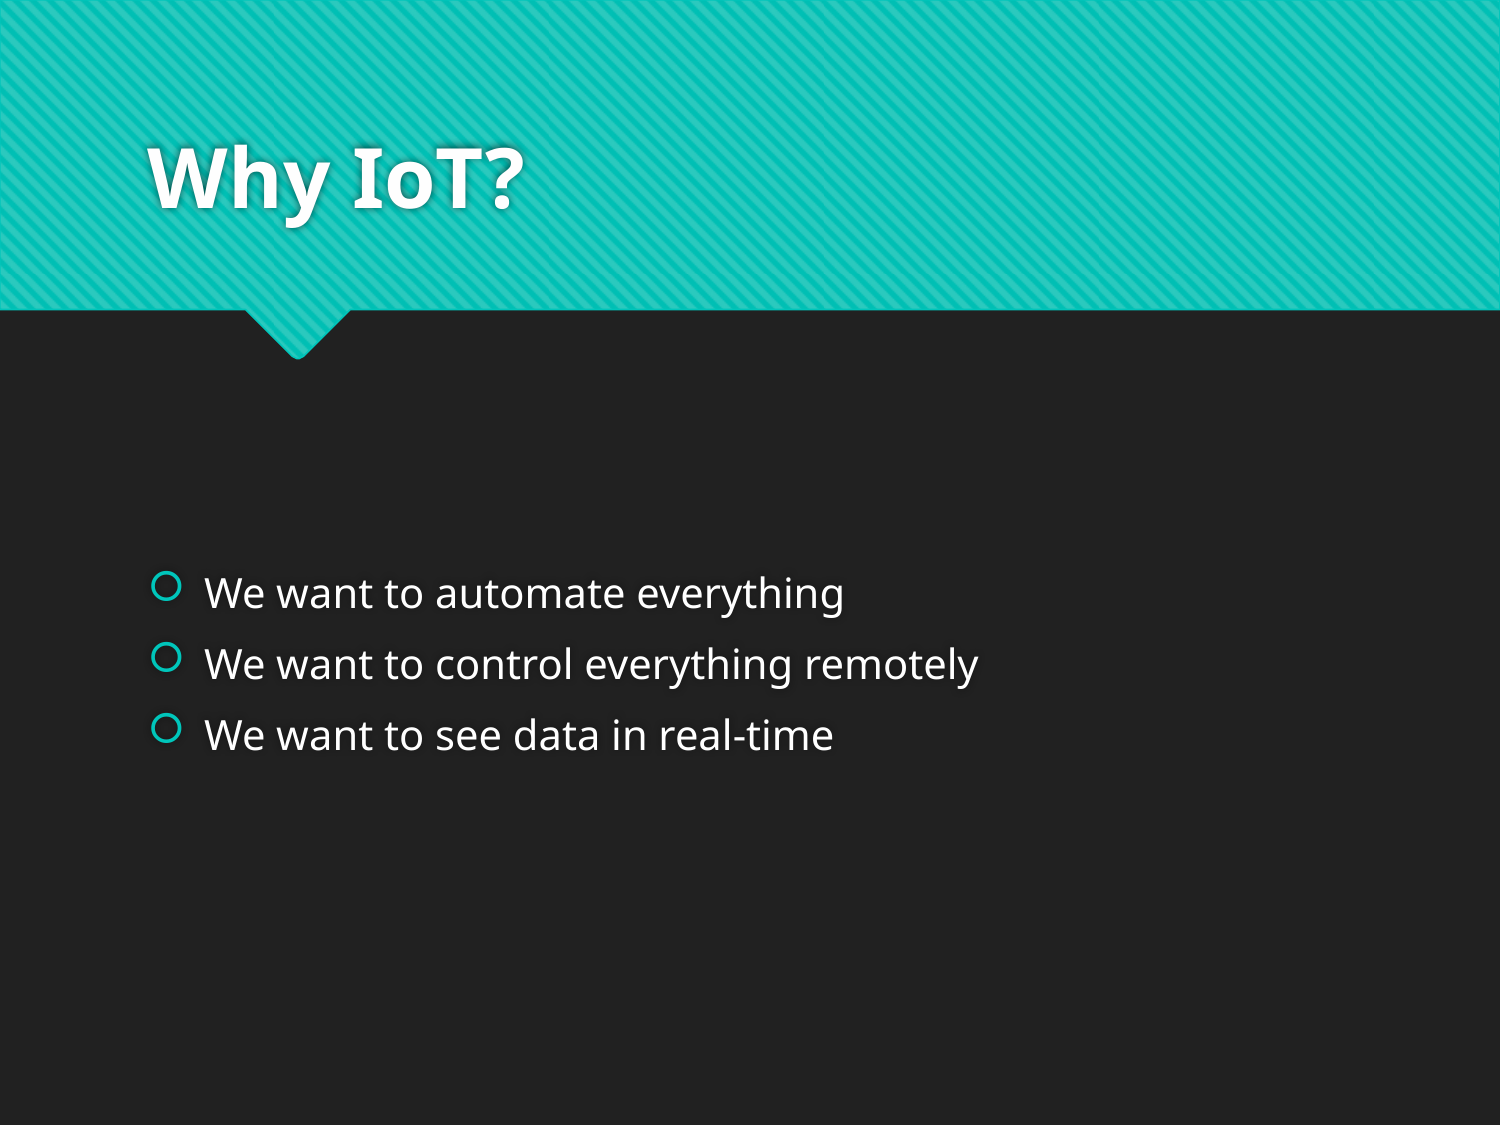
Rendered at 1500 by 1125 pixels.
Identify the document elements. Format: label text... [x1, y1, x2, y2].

list We want to automate everything We want to control everything remotely We want to see data in real-time [132, 364, 1368, 962]
title Why IoT? [132, 73, 1368, 233]
